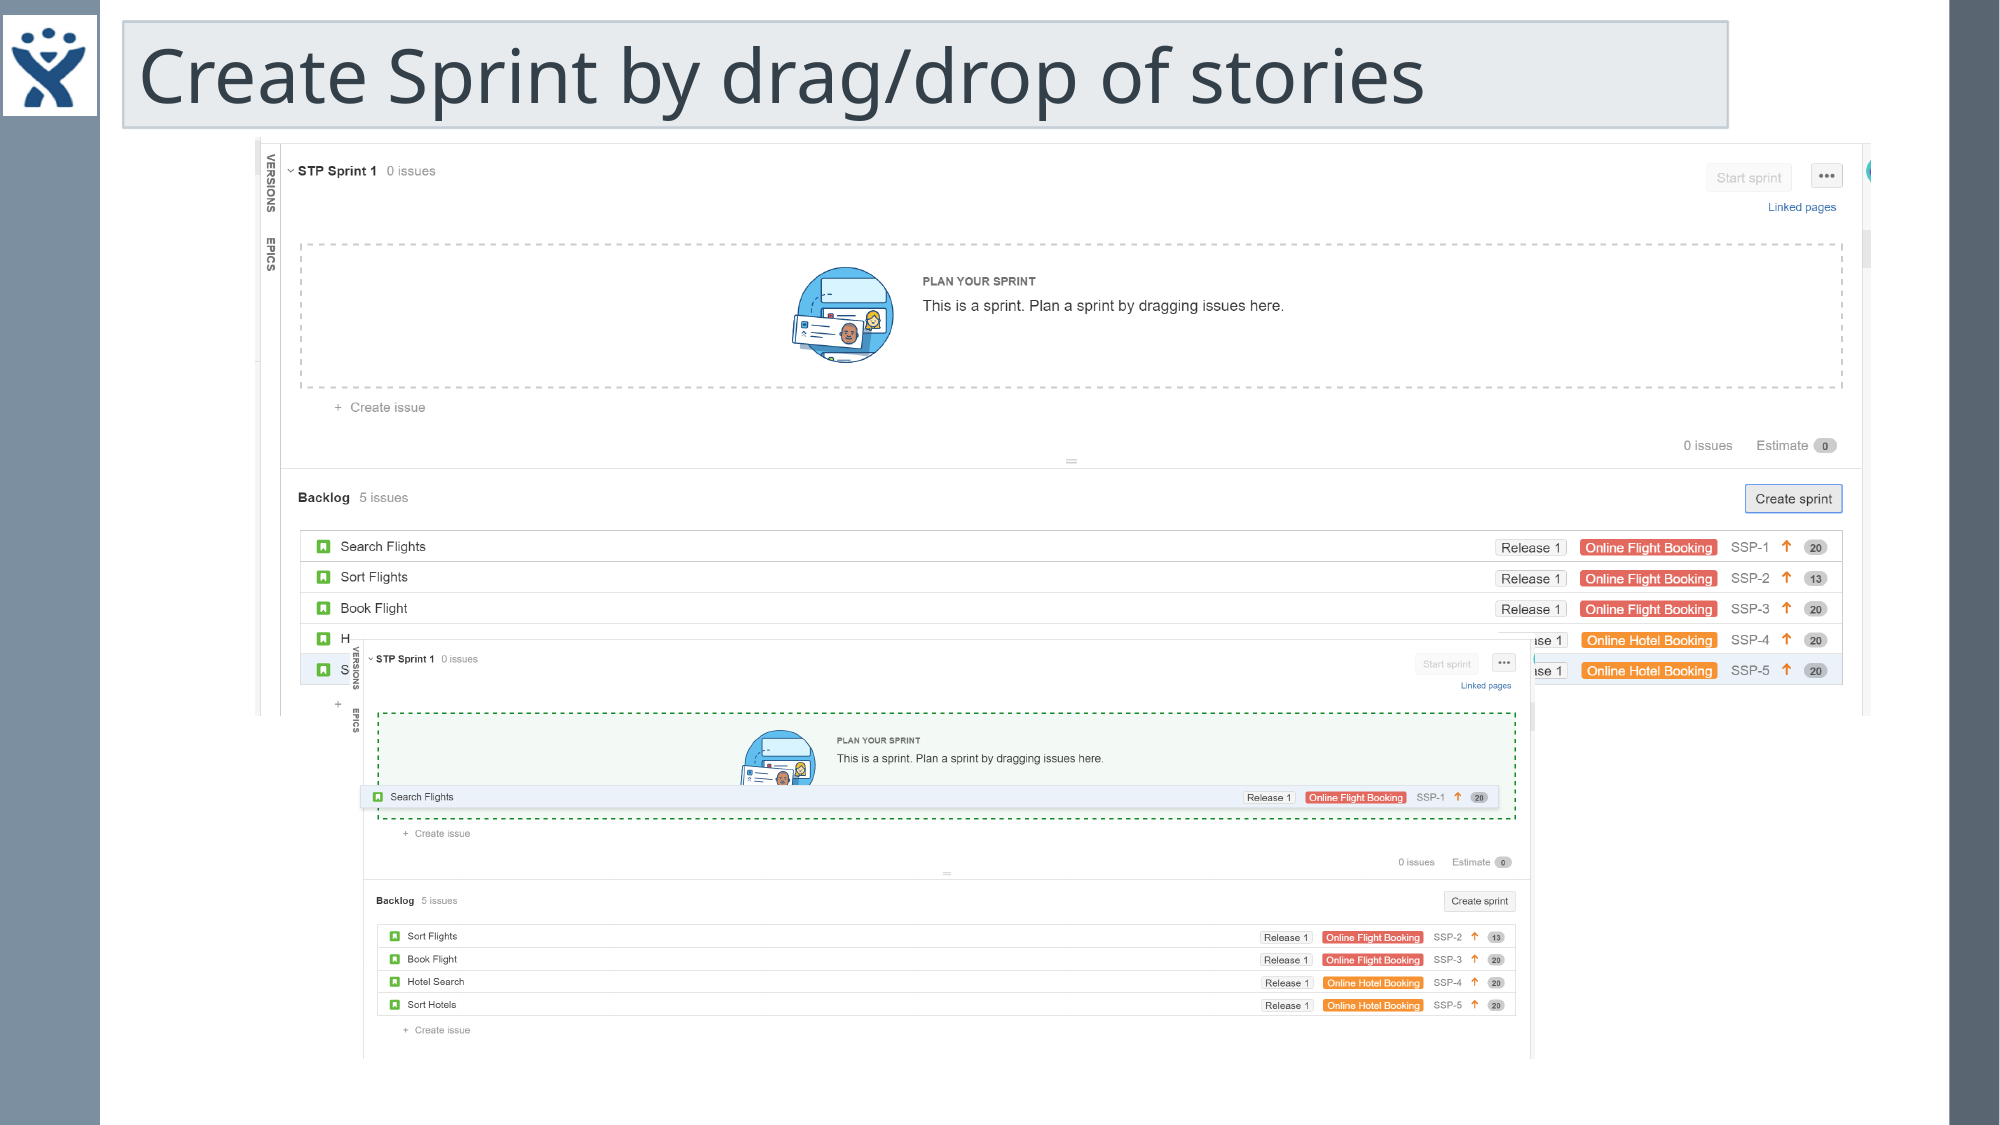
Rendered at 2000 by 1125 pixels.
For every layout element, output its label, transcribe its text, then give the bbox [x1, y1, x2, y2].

picture [349, 633, 1535, 1059]
title Create Sprint by drag/drop of stories [122, 20, 1729, 129]
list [255, 137, 1871, 717]
picture [3, 15, 97, 116]
